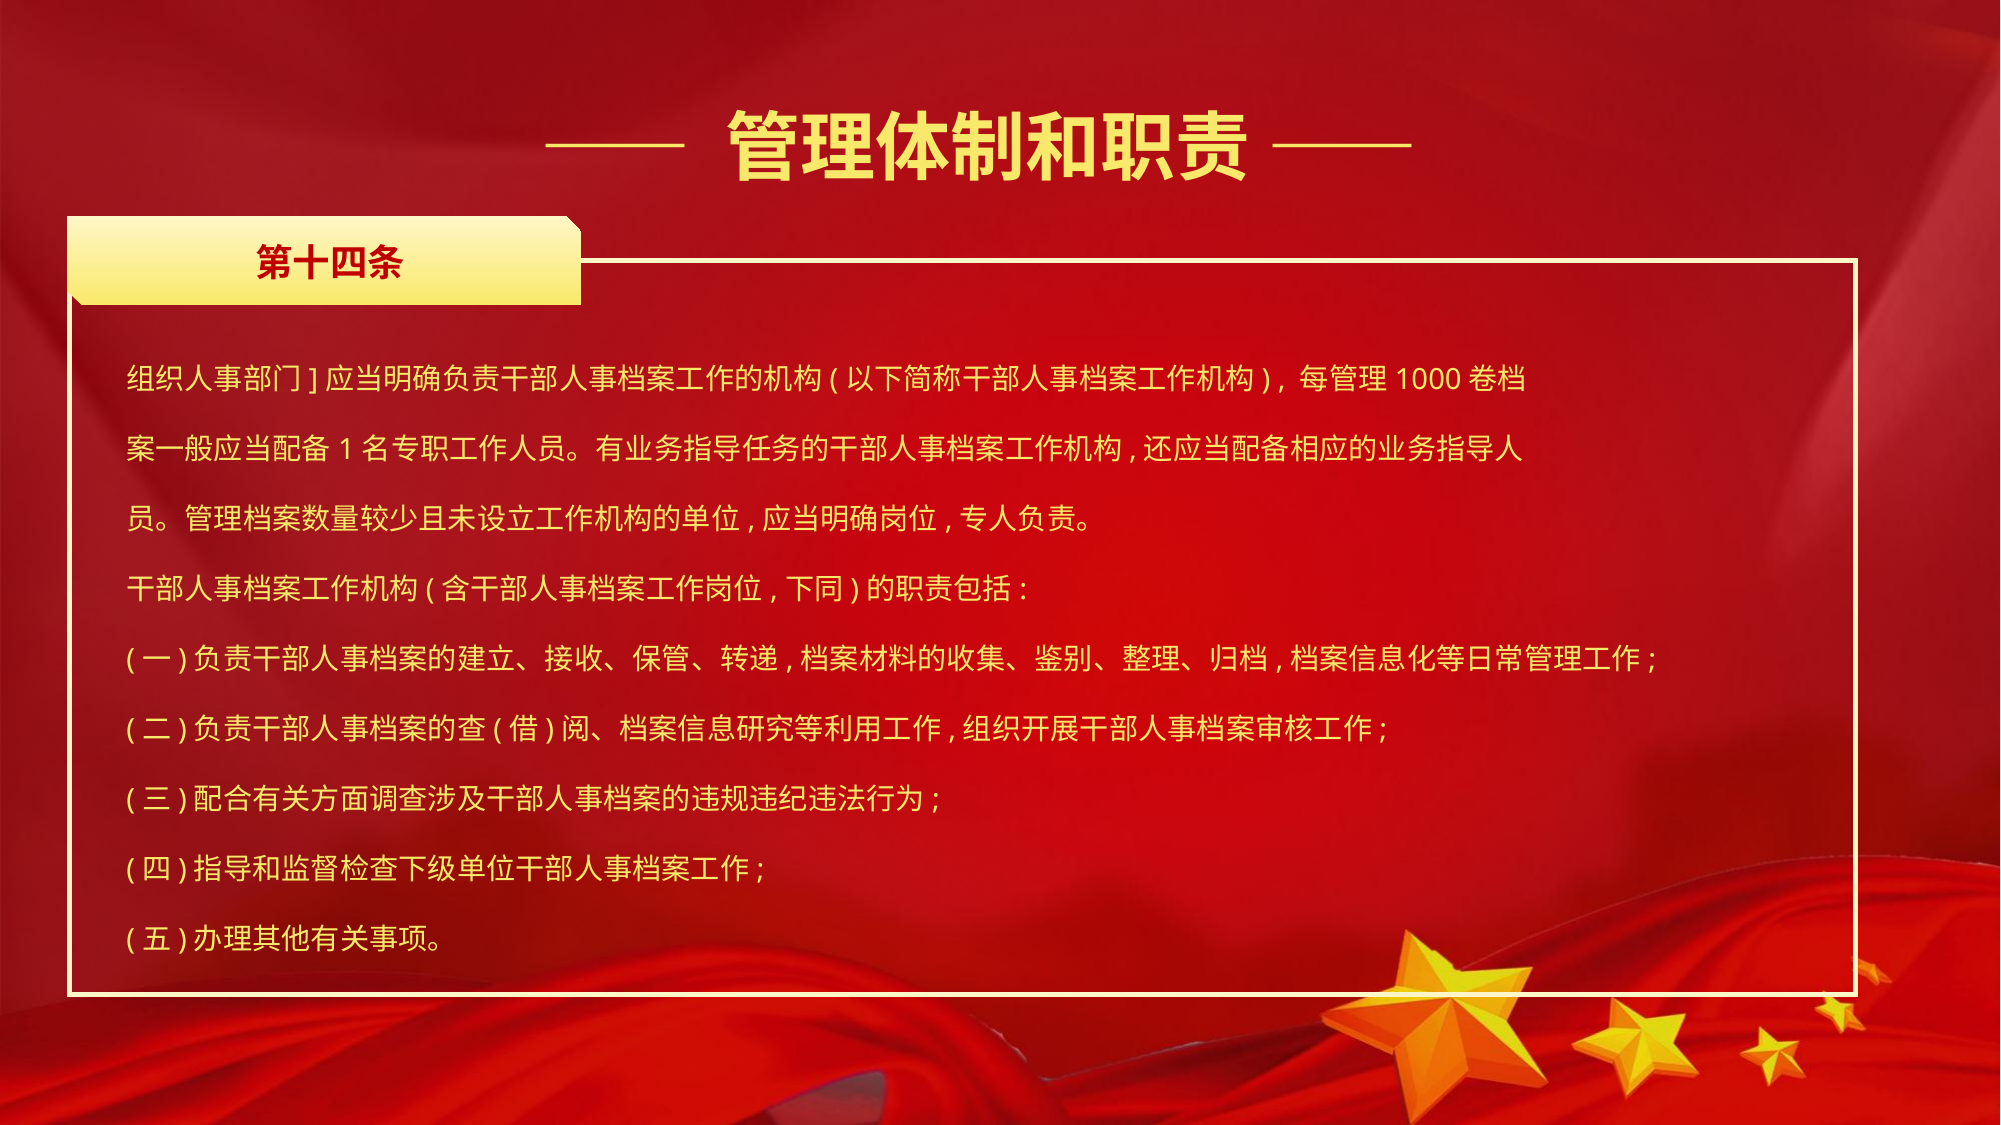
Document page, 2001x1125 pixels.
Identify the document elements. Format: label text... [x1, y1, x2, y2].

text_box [67, 216, 1856, 995]
text_box —— 管理体制和职责 —— [67, 92, 1891, 197]
picture [0, 0, 2000, 1125]
